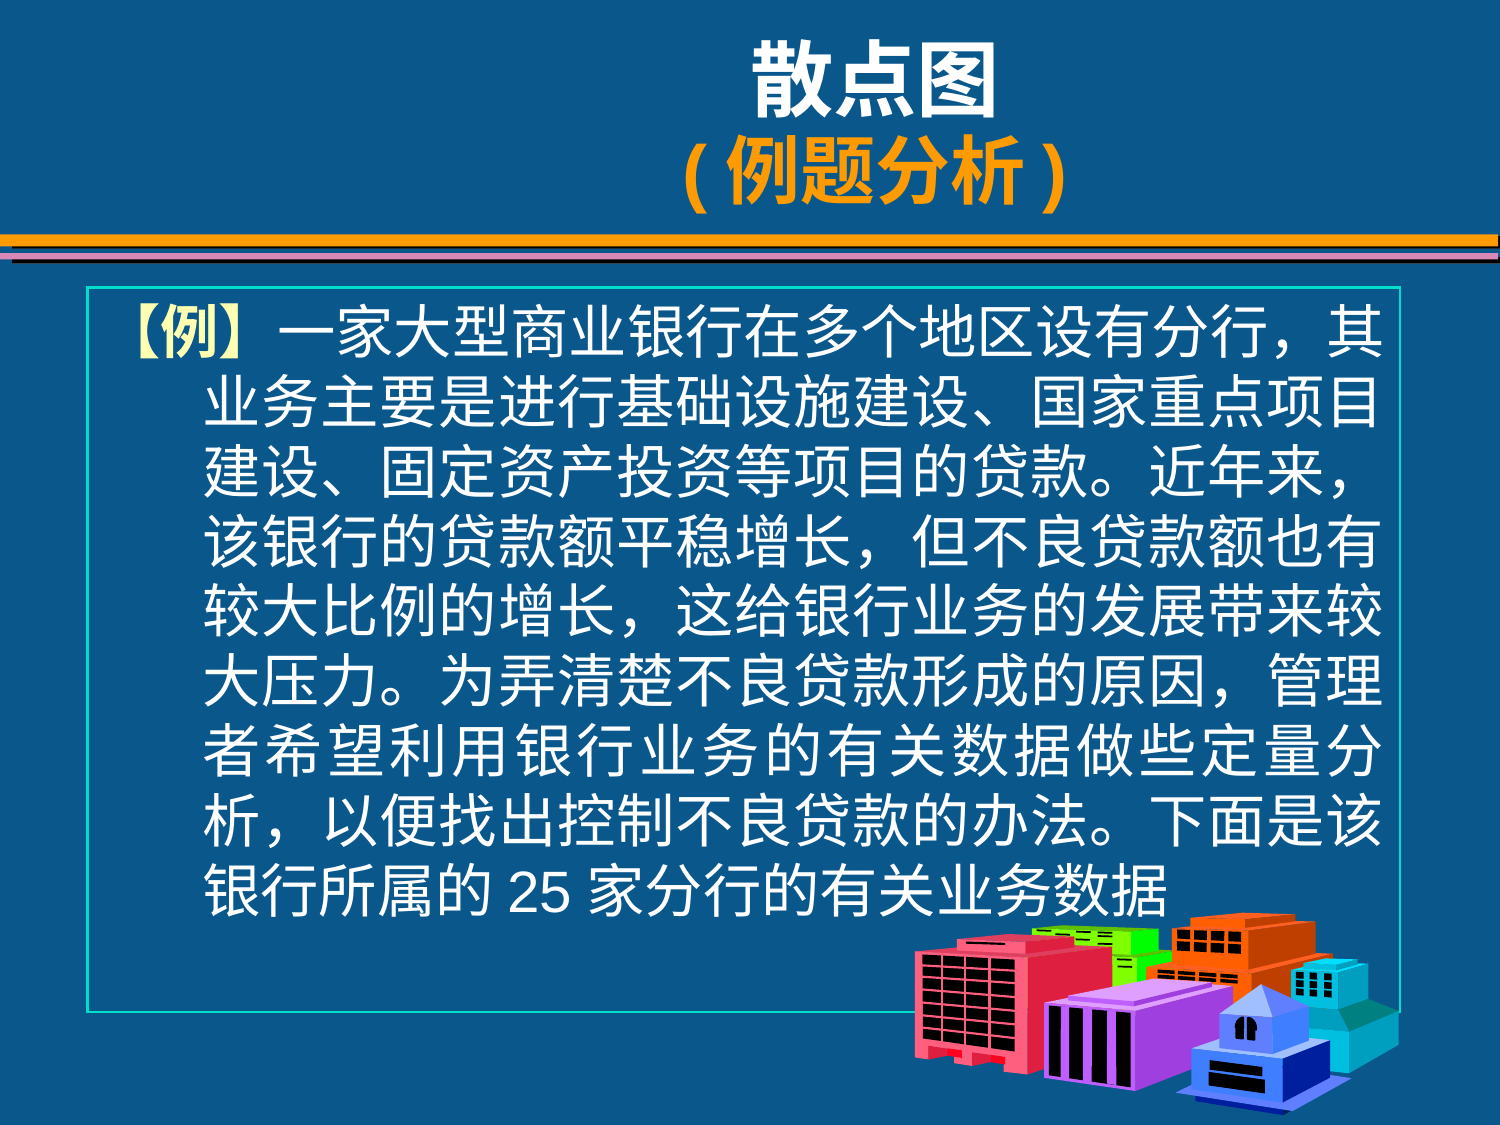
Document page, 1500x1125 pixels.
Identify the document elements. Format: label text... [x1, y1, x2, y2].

title 散点图 (例题分析) [300, 37, 1450, 213]
list 【例】一家大型商业银行在多个地区设有分行，其业务主要是进行基础设施建设、国家重点项目建设、固定资产投资等项目的贷款。近年来，该银行的贷款额平稳增长，但不良贷款额也有较大比例的增长，这给银行业务的发展带来较大压力。为弄清楚不良贷款形成的原因，管理者希望利用银行业务的有关数据做些定量分析，以便找出控制不良贷款的办法。下面是该银行所属的25家分行的有关业务数据 [87, 287, 1400, 1013]
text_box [914, 912, 1400, 1116]
